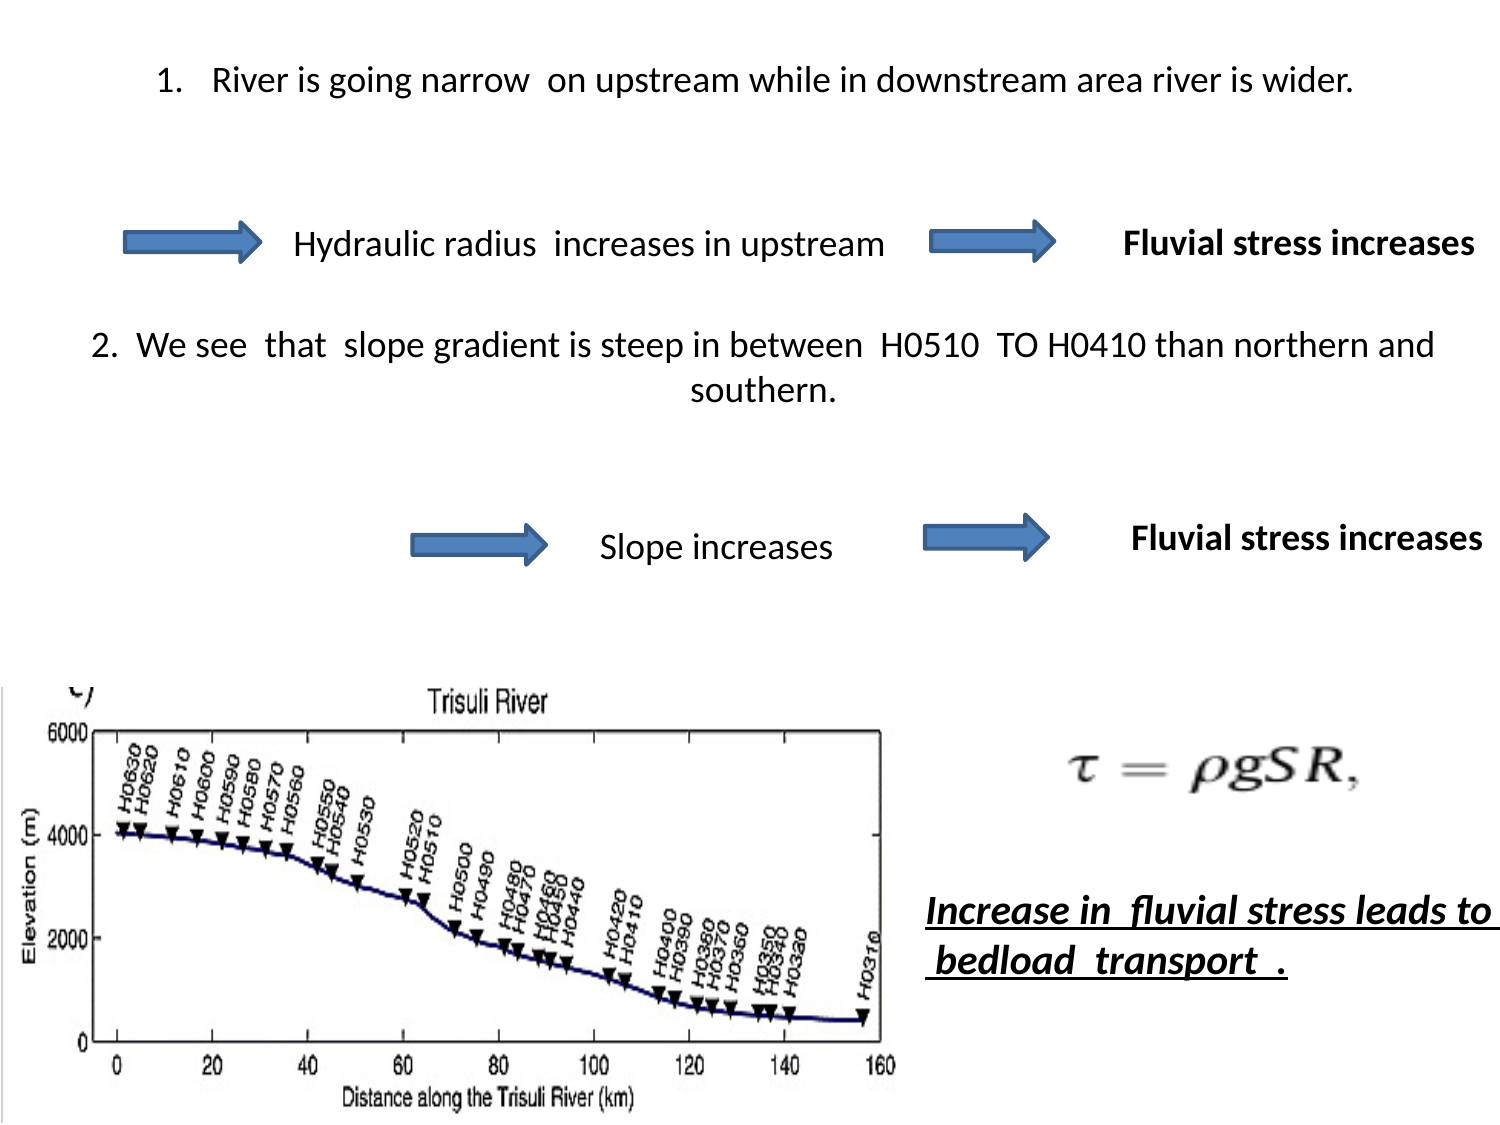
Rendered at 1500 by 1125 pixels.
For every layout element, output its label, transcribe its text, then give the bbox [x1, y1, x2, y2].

picture [0, 687, 911, 1123]
picture [1011, 717, 1455, 831]
text_box Hydraulic radius increases in upstream [278, 211, 933, 272]
text_box 2. We see that slope gradient is steep in between H0510 TO H0410 than northern and southern. [24, 312, 1500, 418]
text_box River is going narrow on upstream while in downstream area river is wider. [140, 47, 1432, 108]
text_box Slope increases [584, 514, 869, 575]
text_box [924, 514, 1048, 561]
text_box Fluvial stress increases [1116, 505, 1500, 566]
text_box [412, 525, 547, 565]
text_box Increase in fluvial stress leads to bedload transport . [915, 874, 1500, 990]
text_box Fluvial stress increases [1108, 210, 1493, 271]
text_box [124, 222, 261, 262]
text_box [931, 221, 1055, 261]
